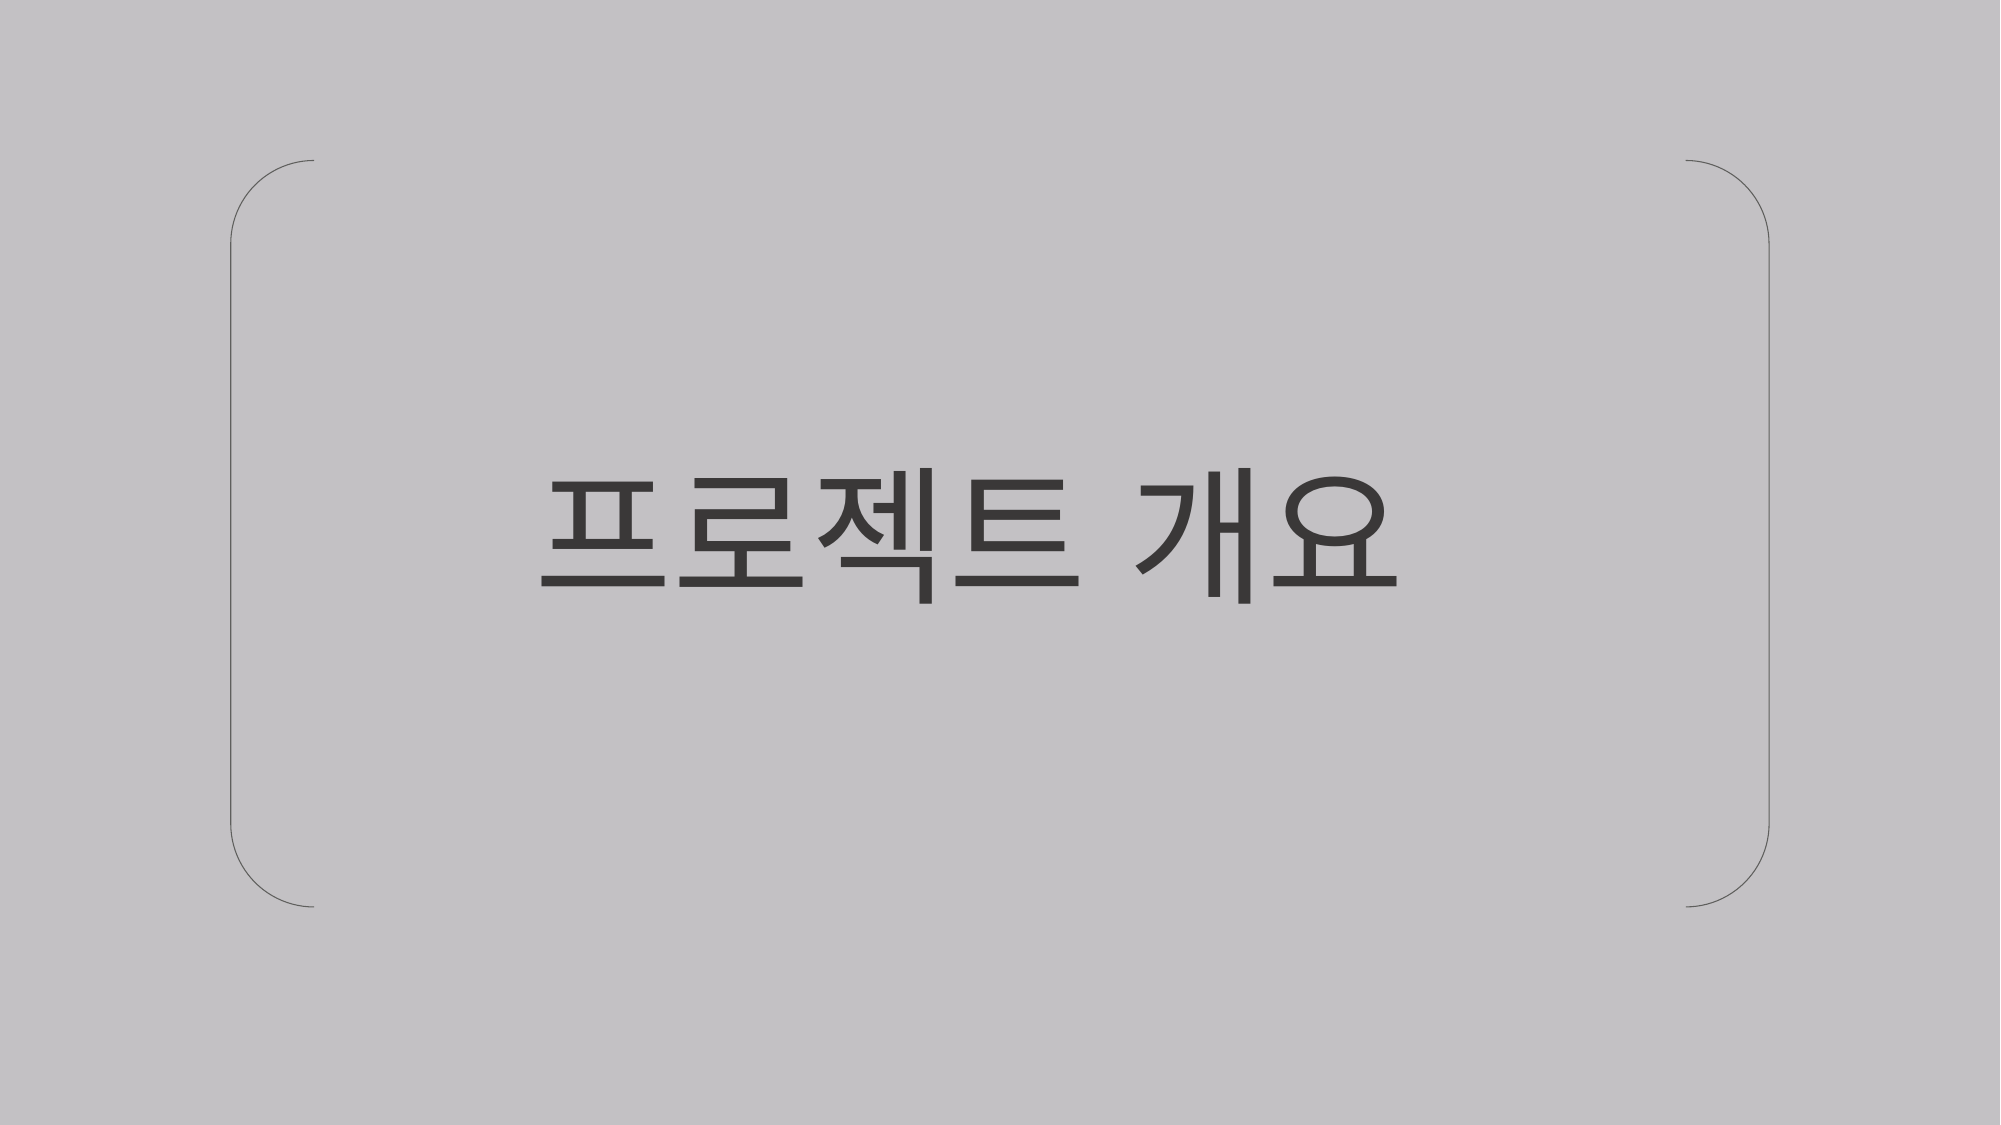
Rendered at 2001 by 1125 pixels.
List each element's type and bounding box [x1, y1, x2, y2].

text_box [230, 159, 1770, 908]
